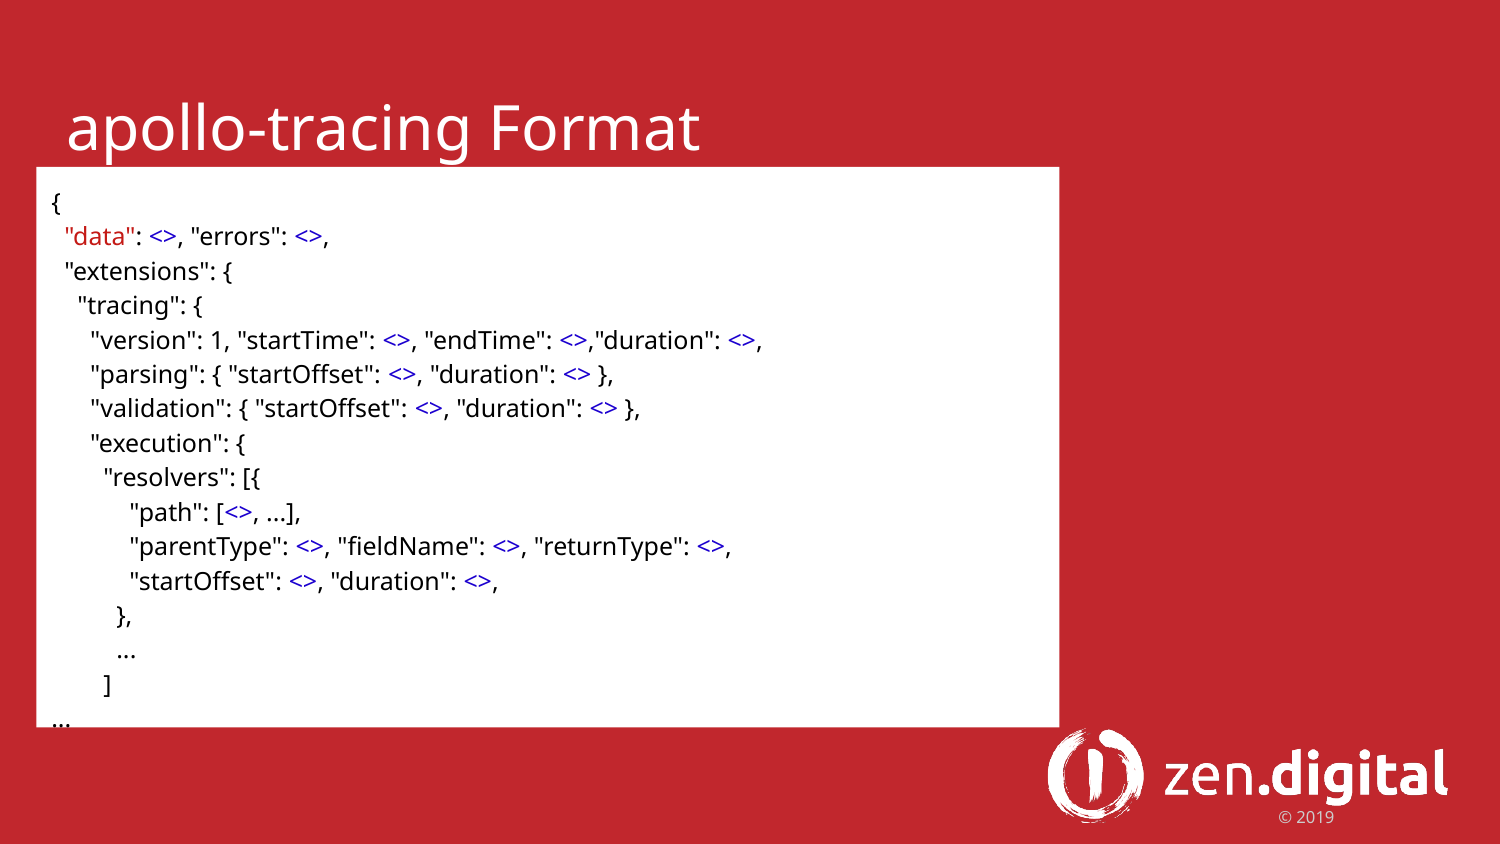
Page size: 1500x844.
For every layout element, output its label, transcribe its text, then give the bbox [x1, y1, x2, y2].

picture [1047, 728, 1449, 823]
title apollo-tracing Format [51, 72, 1449, 167]
list { "data": <>, "errors": <>, "extensions": { "tracing": { "version": 1, "startTime": <>, "endTime": <>,"duration": <>, "parsing": { "startOffset": <>, "duration": <> }, "validation": { "startOffset": <>, "duration": <> }, "execution": { "resolvers": [{ "path": [<>, ...], "parentType": <>, "fieldName": <>, "returnType": <>, "startOffset": <>, "duration": <>, }, ... ] ... [36, 166, 1060, 728]
